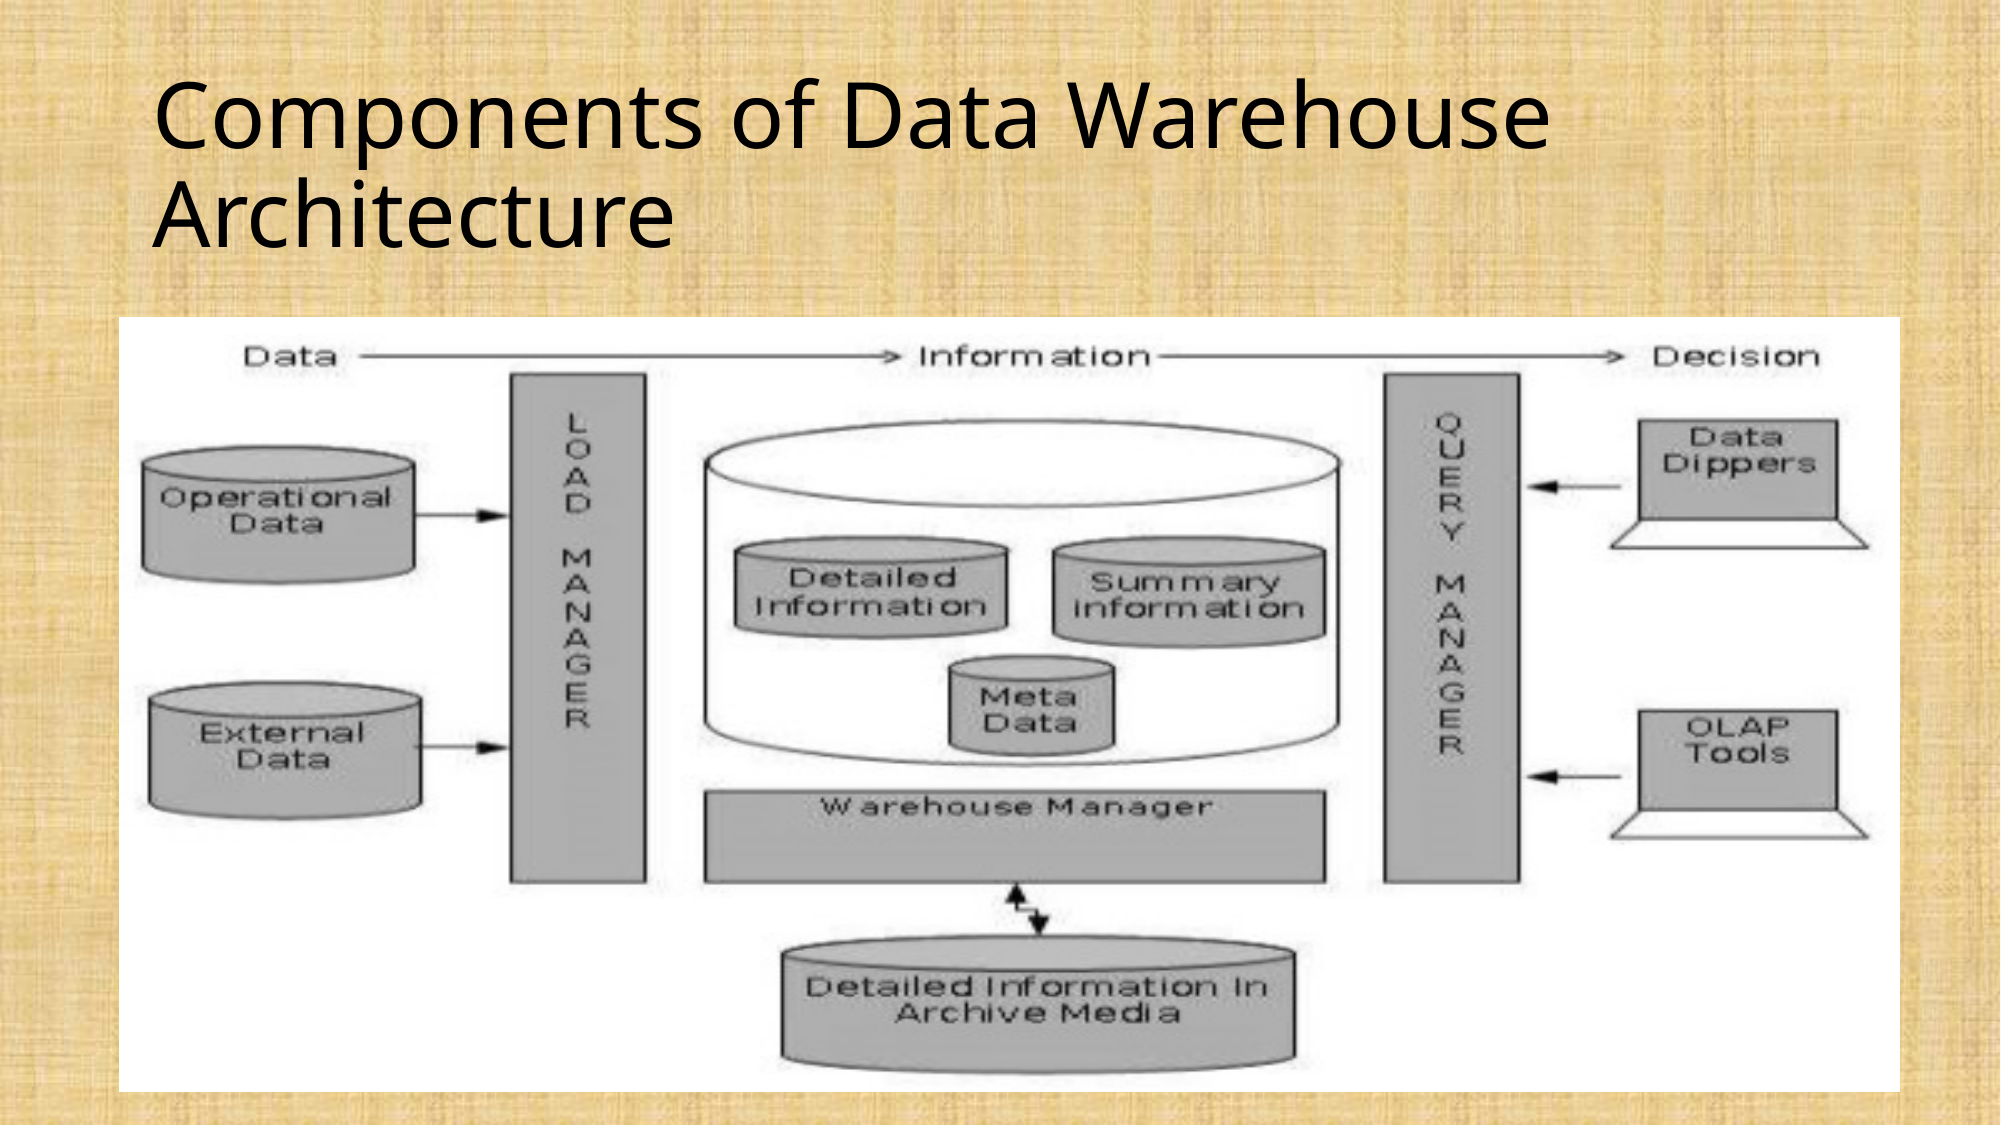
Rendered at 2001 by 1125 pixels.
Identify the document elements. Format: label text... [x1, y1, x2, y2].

picture [0, 0, 2001, 1125]
title Components of Data Warehouse Architecture [137, 59, 1863, 278]
